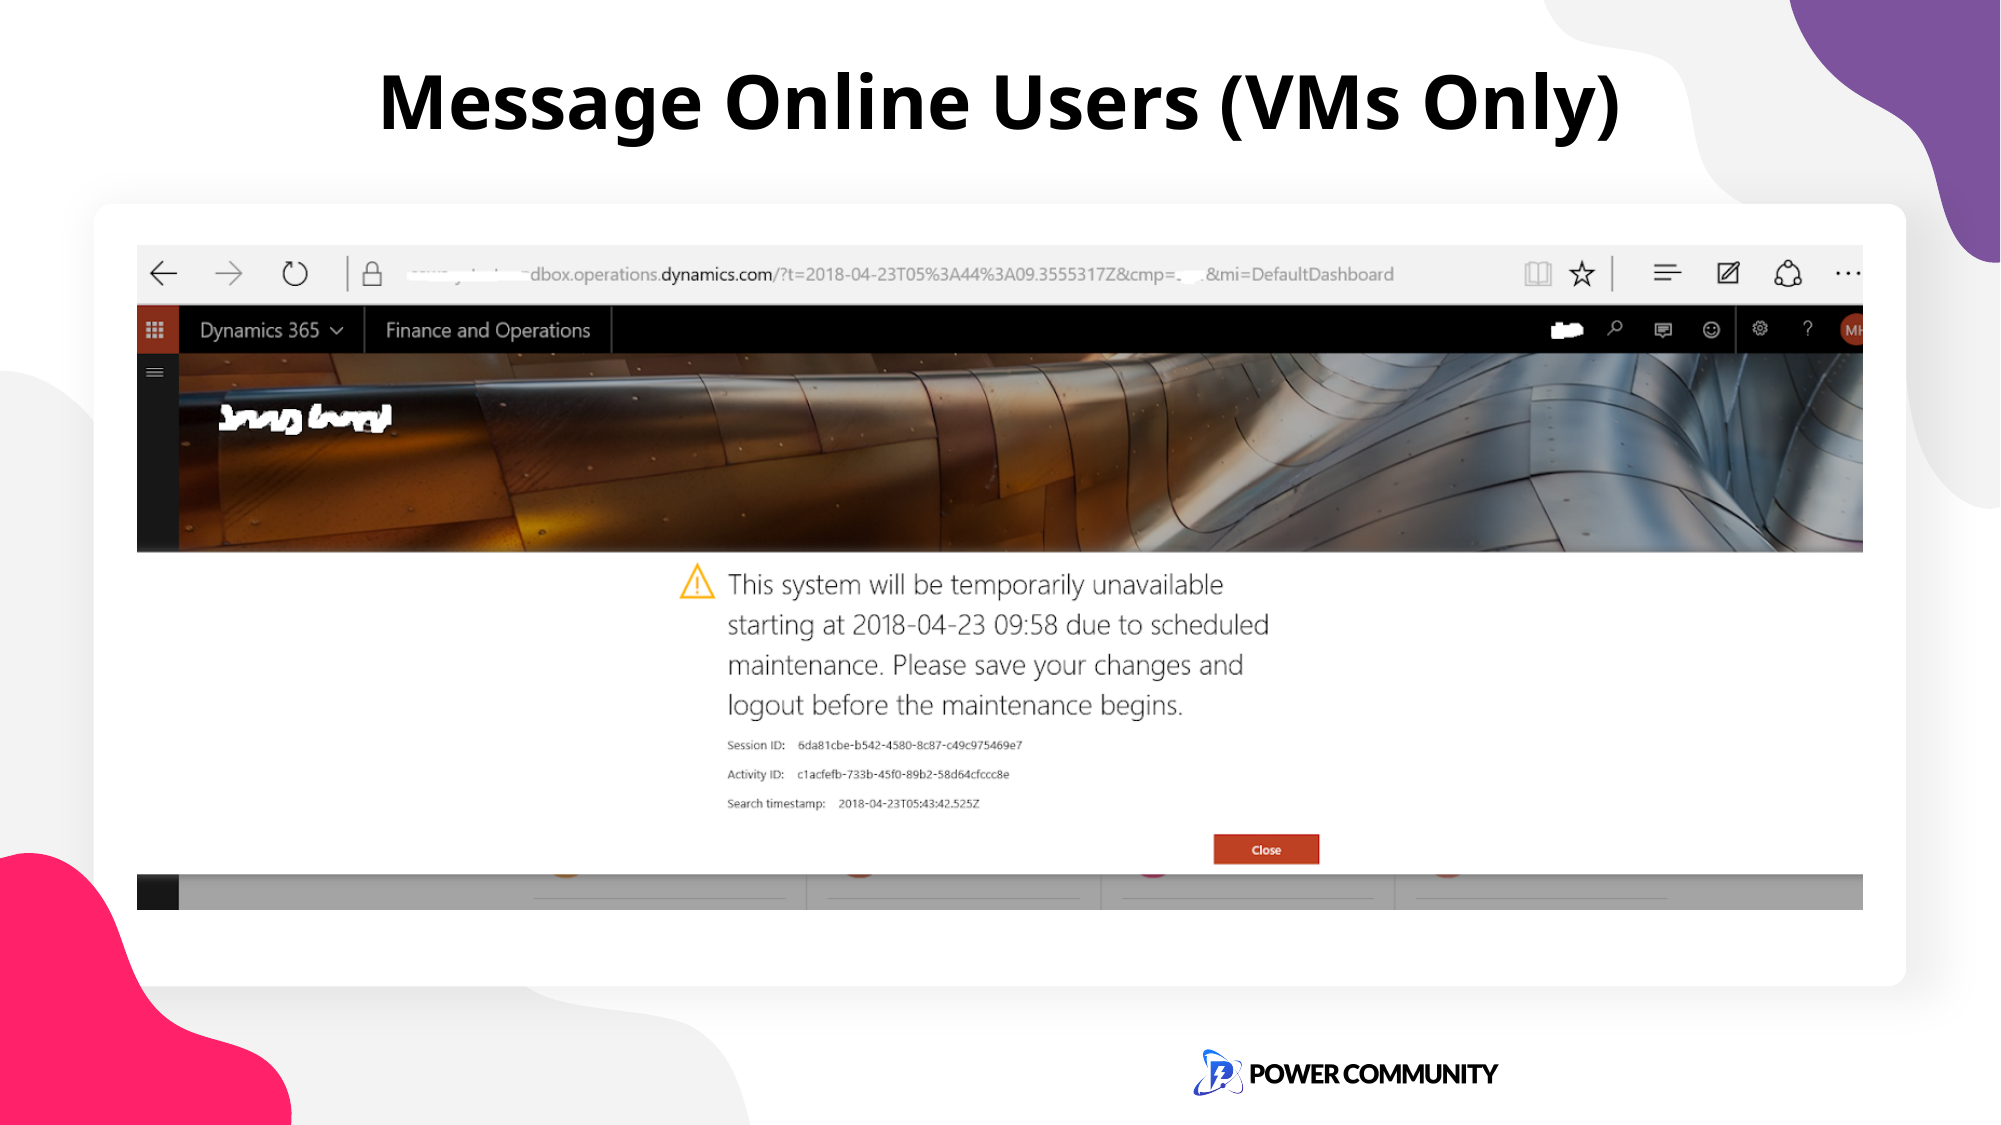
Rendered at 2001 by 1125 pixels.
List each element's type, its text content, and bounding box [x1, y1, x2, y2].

picture [1158, 1037, 1534, 1108]
title Message Online Users (VMs Only) [137, 59, 1863, 150]
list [137, 245, 1863, 910]
